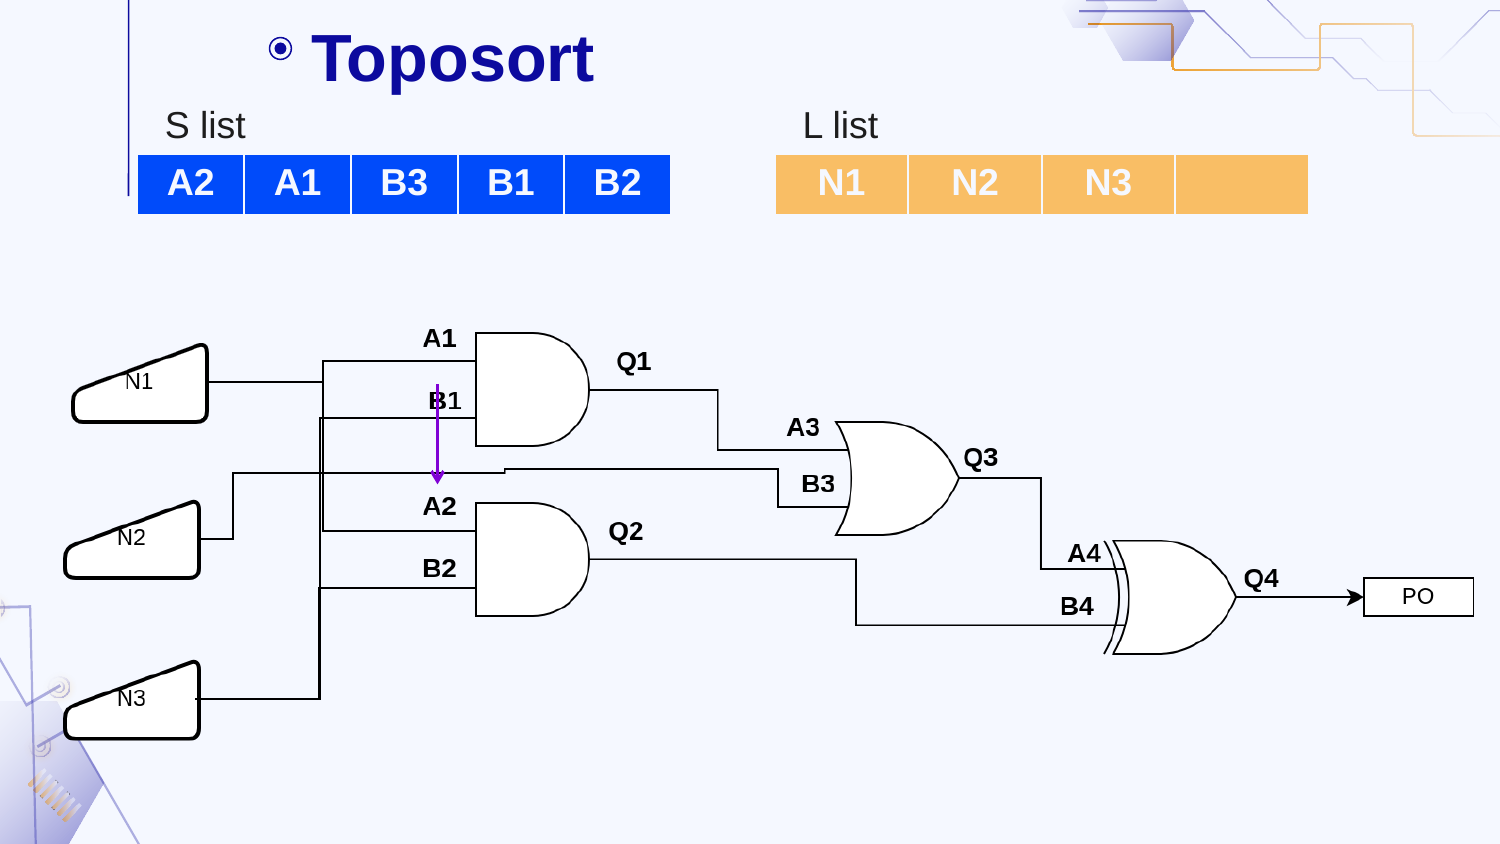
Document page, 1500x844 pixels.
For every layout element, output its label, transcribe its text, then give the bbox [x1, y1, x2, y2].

table_header [1176, 155, 1308, 214]
table_header A1 [245, 155, 350, 214]
table_header N1 [776, 155, 907, 214]
table_header A2 [138, 155, 243, 214]
table_header B2 [565, 155, 670, 214]
picture [62, 309, 1474, 741]
table_header N2 [909, 155, 1041, 214]
text_box L list [787, 93, 1296, 154]
table_header N3 [1043, 155, 1174, 214]
table_header B1 [459, 155, 563, 214]
text_box Toposort [296, 0, 1500, 94]
text_box S list [150, 93, 658, 154]
table_header B3 [352, 155, 457, 214]
